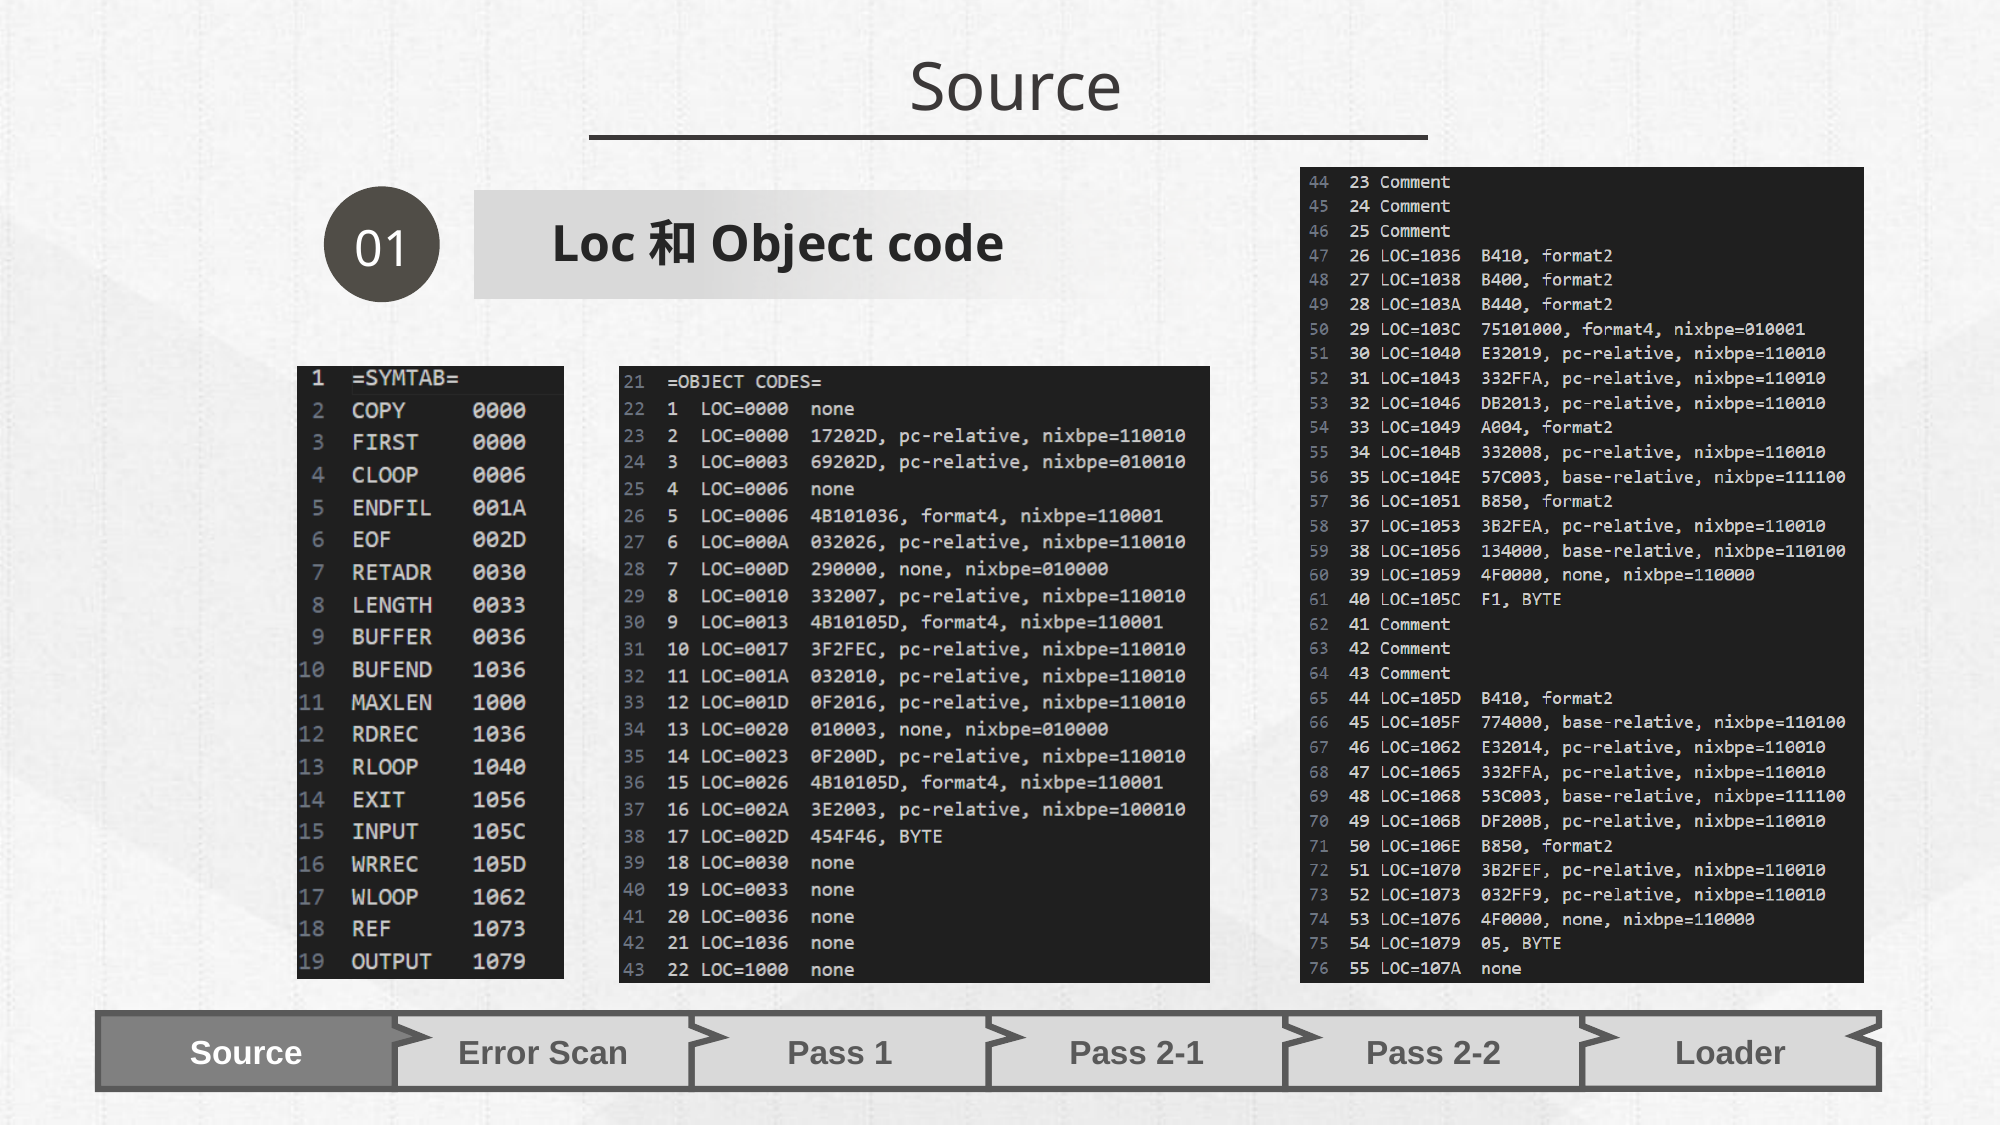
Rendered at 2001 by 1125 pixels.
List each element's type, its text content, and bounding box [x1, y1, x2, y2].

text_box Error Scan [396, 1012, 724, 1090]
text_box Loader [1584, 1012, 1880, 1090]
text_box Pass 2-2 [1287, 1012, 1614, 1090]
slide_number 10 [1412, 1042, 1863, 1103]
picture [0, 0, 2000, 1125]
text_box Pass 1 [693, 1012, 1020, 1090]
text_box Pass 2-1 [990, 1012, 1317, 1090]
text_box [323, 186, 440, 303]
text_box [474, 190, 1210, 299]
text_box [561, 36, 1472, 138]
text_box Source [96, 1012, 427, 1090]
